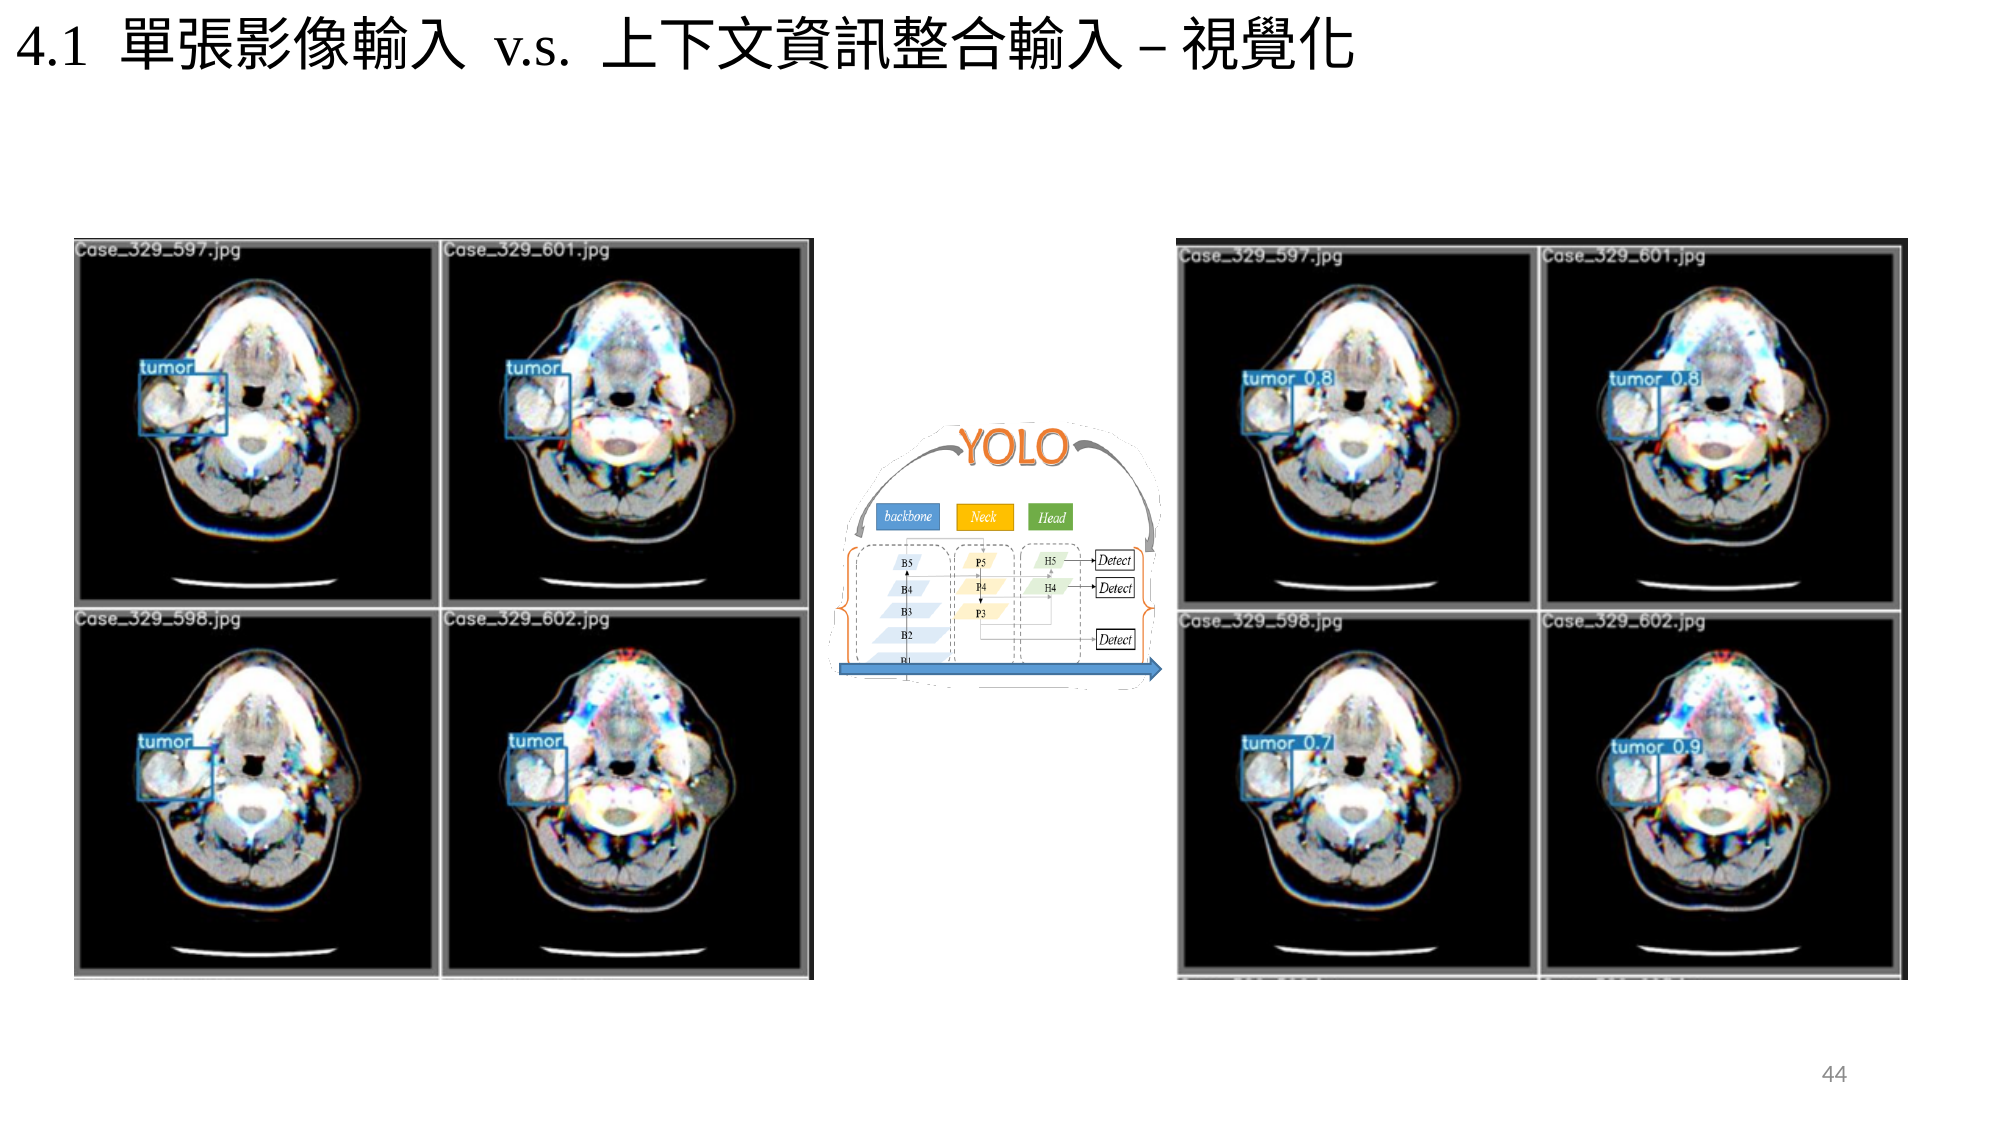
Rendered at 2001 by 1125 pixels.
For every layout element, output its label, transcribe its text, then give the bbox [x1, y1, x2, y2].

slide_number 44 [1412, 1042, 1863, 1103]
picture [828, 421, 1161, 690]
picture [1176, 238, 1908, 980]
picture [74, 238, 814, 980]
text_box 4.1 單張影像輸入 v.s. 上下文資訊整合輸入 – 視覺化 [0, 0, 1560, 85]
